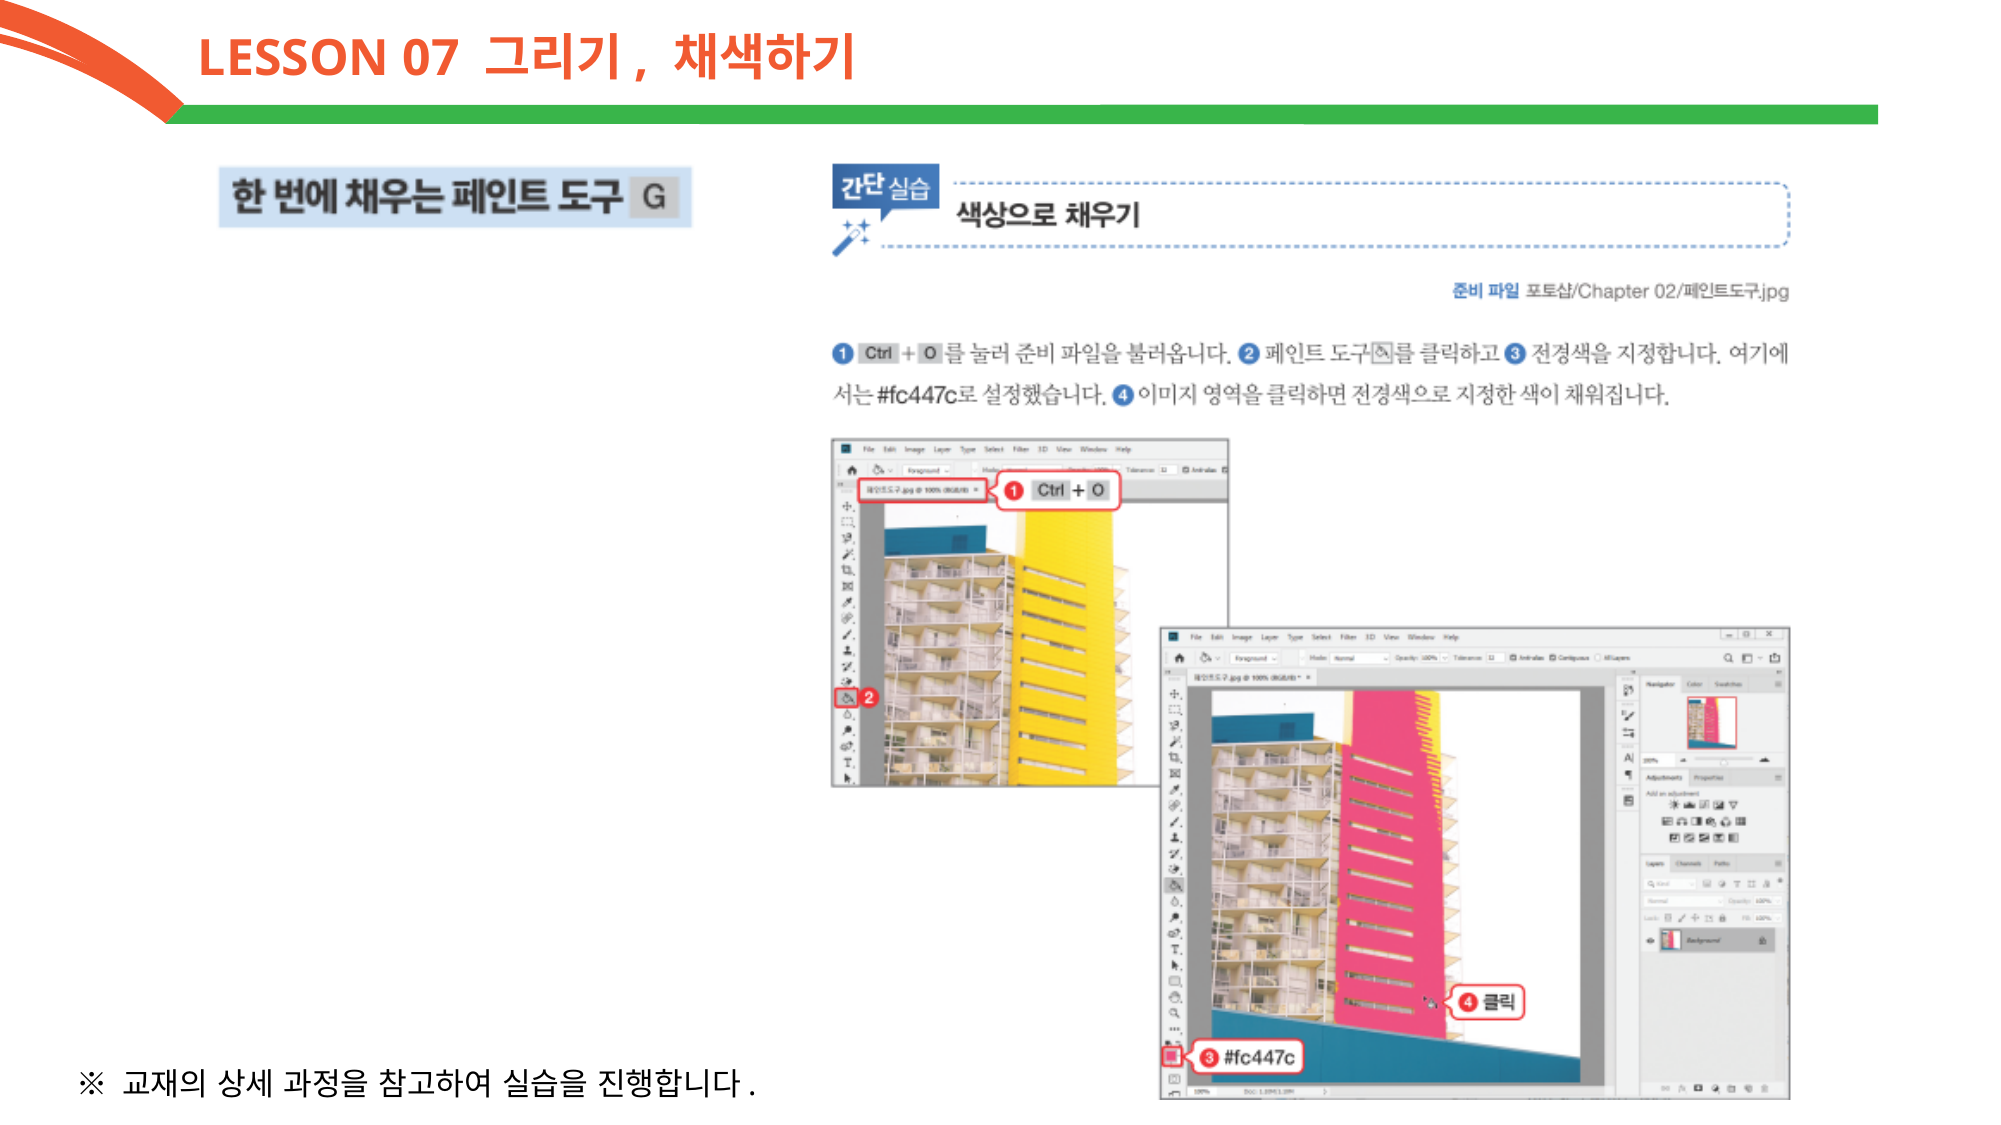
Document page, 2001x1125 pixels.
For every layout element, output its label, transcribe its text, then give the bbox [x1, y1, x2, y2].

title LESSON 07 그리기, 채색하기 [183, 24, 1836, 95]
text_box ※ 교재의 상세 과정을 참고하여 실습을 진행합니다. [61, 1057, 1392, 1110]
picture [204, 159, 701, 235]
picture [826, 159, 1796, 1100]
